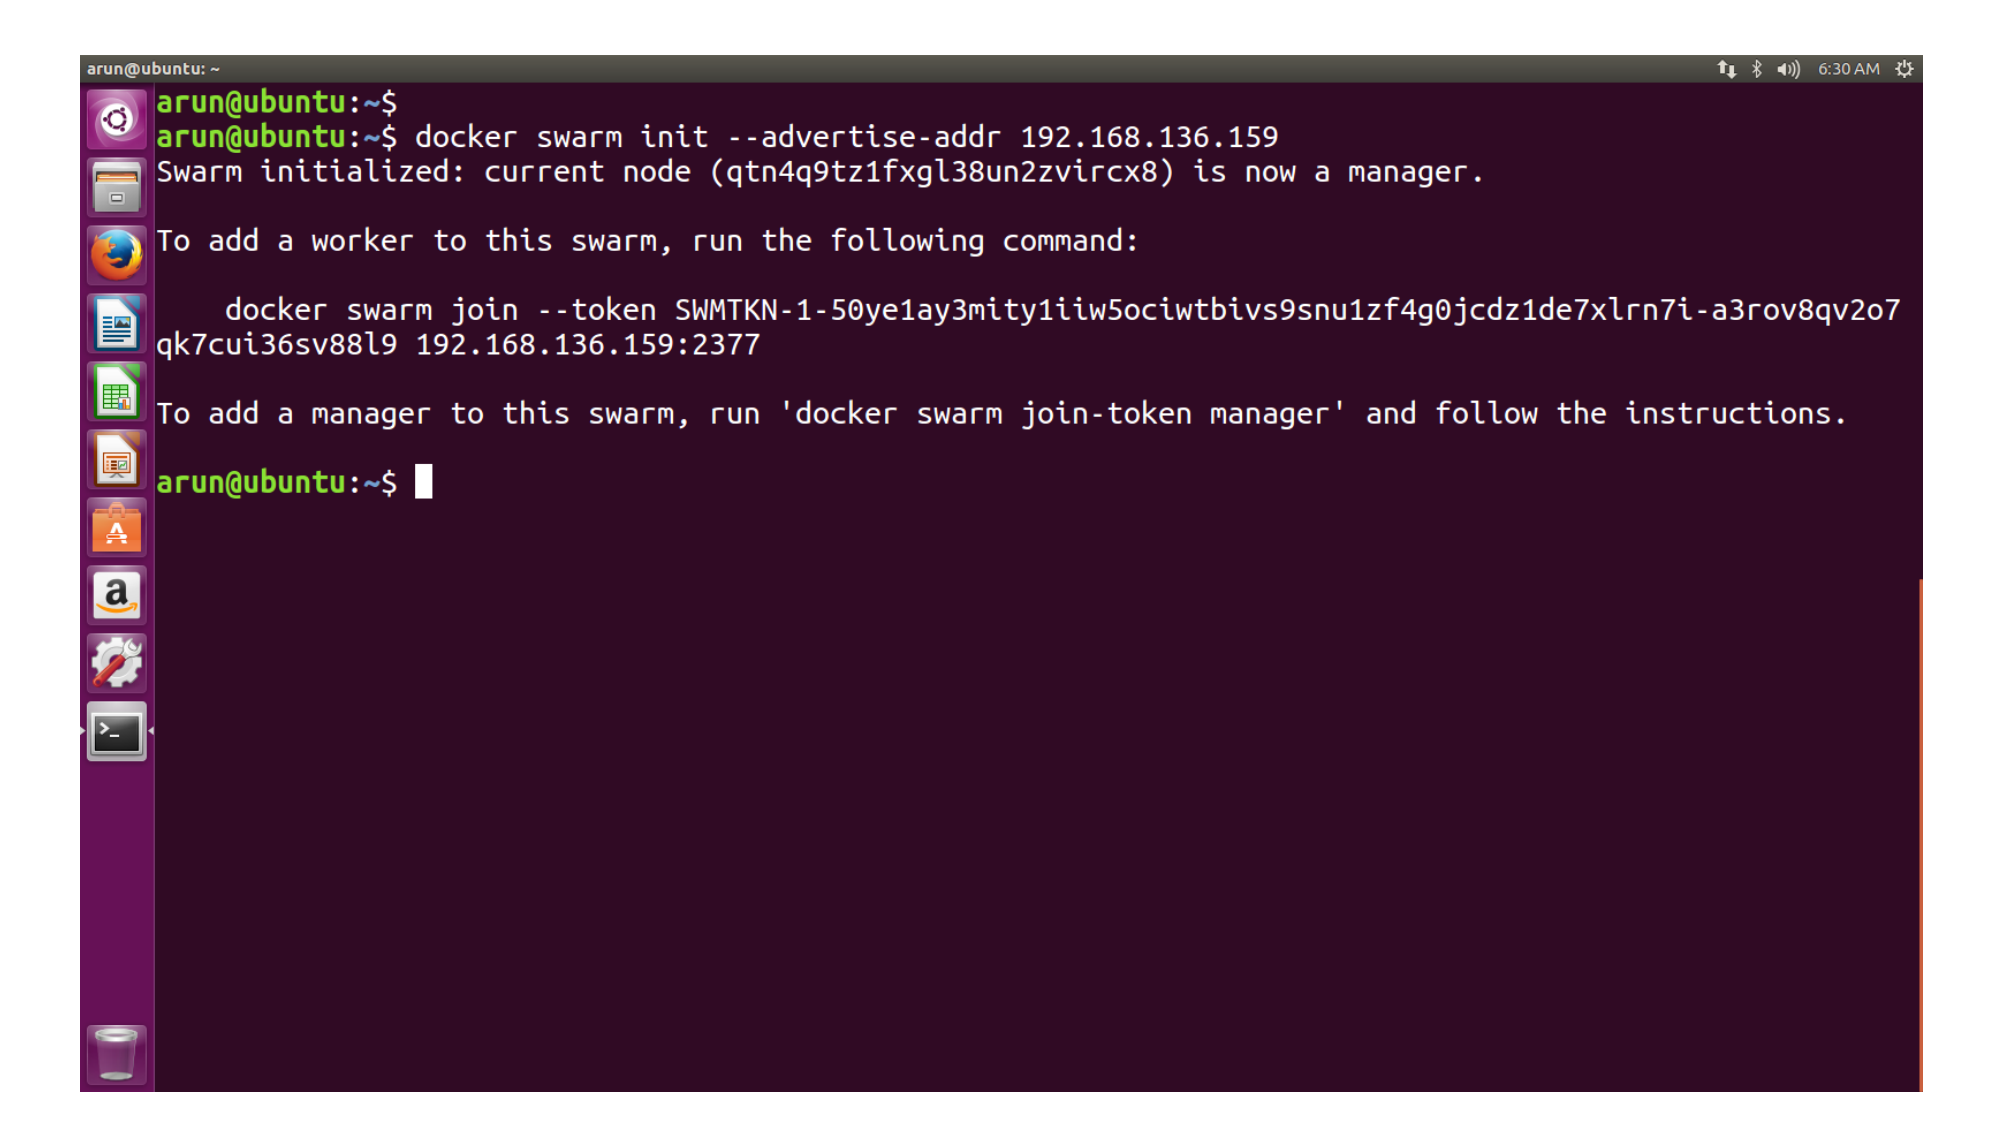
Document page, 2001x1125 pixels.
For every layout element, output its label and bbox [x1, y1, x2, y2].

picture [80, 54, 1923, 1092]
